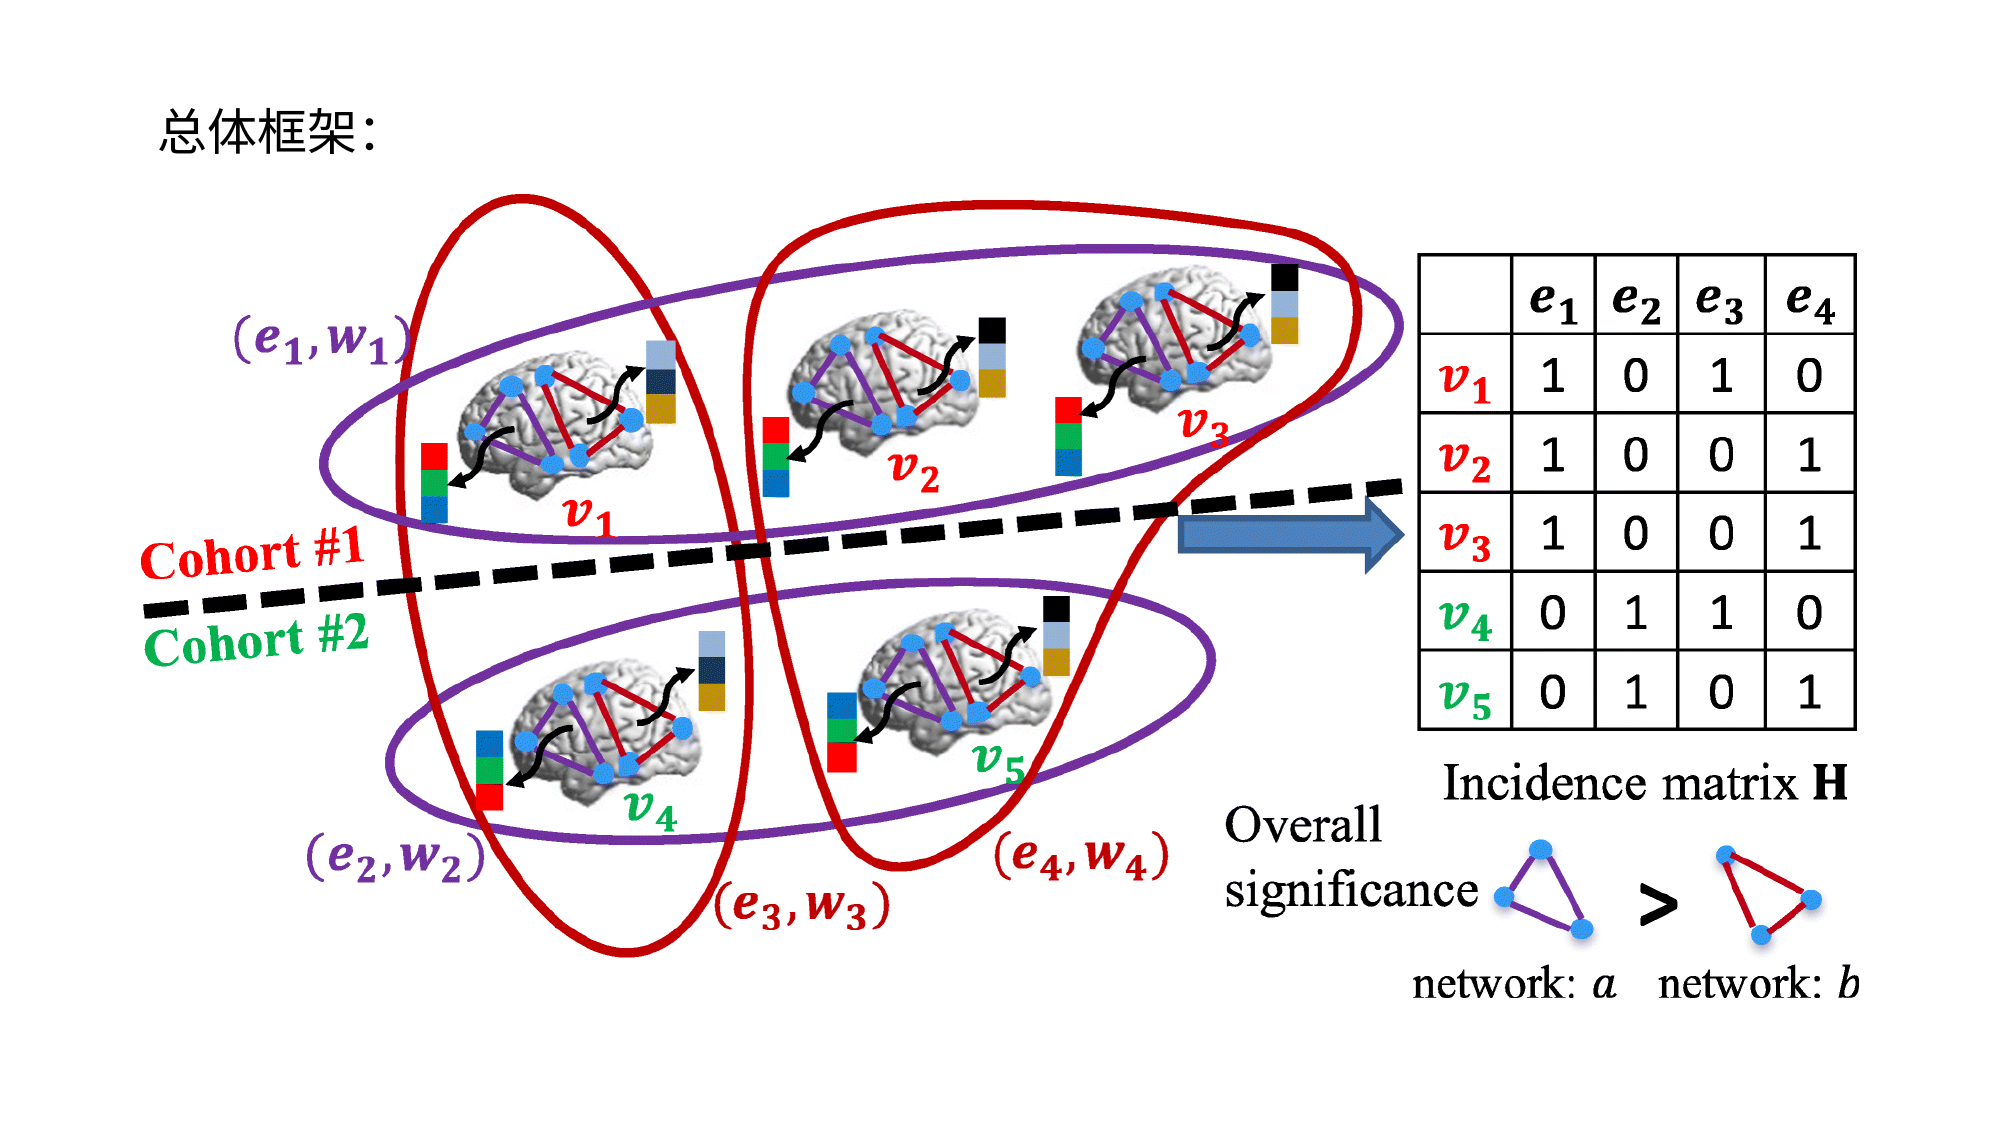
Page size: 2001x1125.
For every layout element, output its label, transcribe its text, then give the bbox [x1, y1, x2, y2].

picture [141, 194, 1859, 998]
text_box 总体框架： [142, 92, 423, 168]
